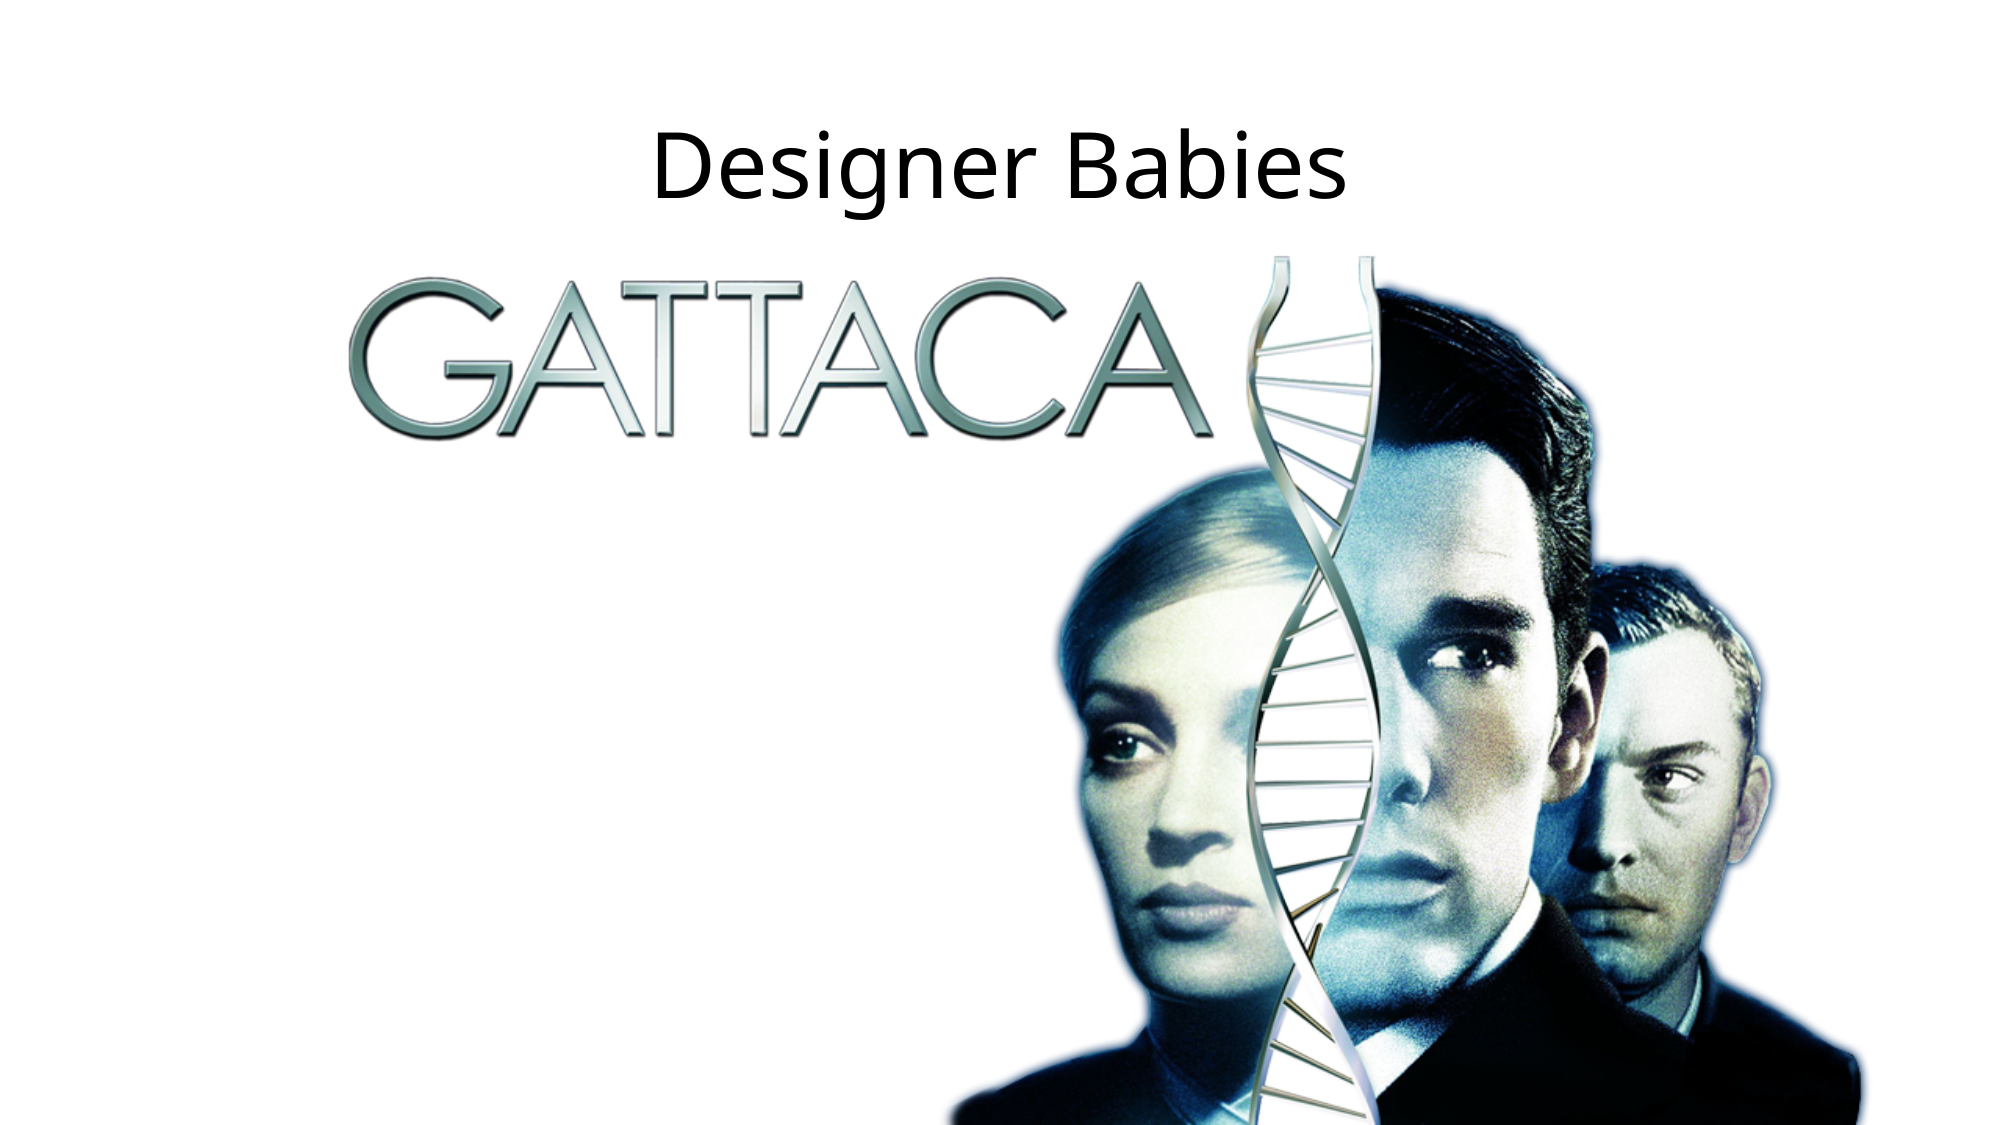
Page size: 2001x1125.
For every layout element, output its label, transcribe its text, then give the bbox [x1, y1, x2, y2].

picture [318, 245, 1883, 1125]
title Designer Babies [137, 59, 1863, 278]
